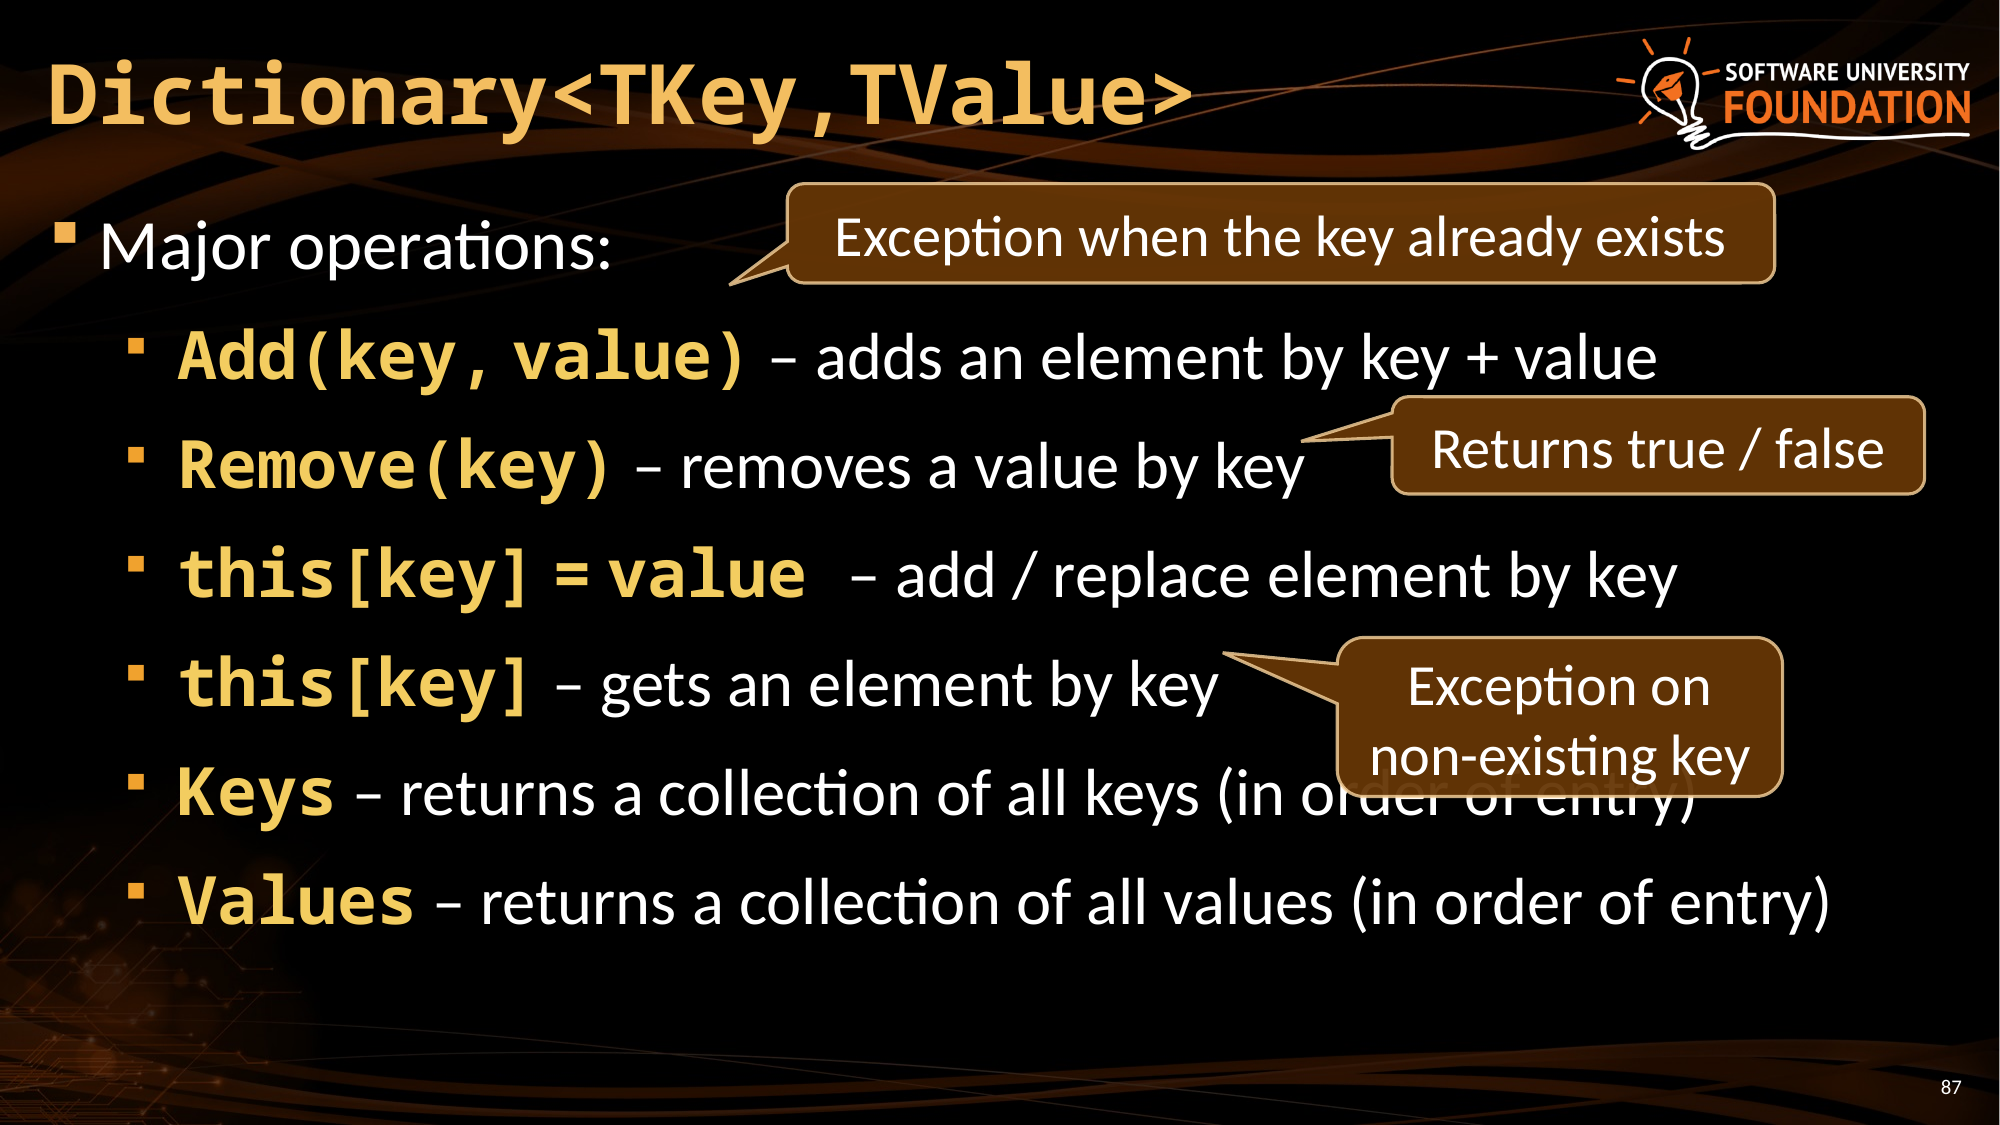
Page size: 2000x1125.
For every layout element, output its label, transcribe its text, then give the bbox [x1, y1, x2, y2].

list Major operations: Add(key, value) – adds an element by key + value Remove(key) – removes a value by key this[key] = value – add / replace element by key this[key] – gets an element by key Keys – returns a collection of all keys (in order of entry) Values – returns a collection of all values (in order of entry) [31, 188, 1968, 1103]
text_box Returns true / false [1300, 395, 1926, 496]
text_box Exception on non-existing key [1222, 636, 1784, 798]
text_box Exception when the key already exists [728, 182, 1776, 287]
title Dictionary<TKey,TValue> [30, 6, 1602, 189]
picture [0, 0, 2000, 1125]
